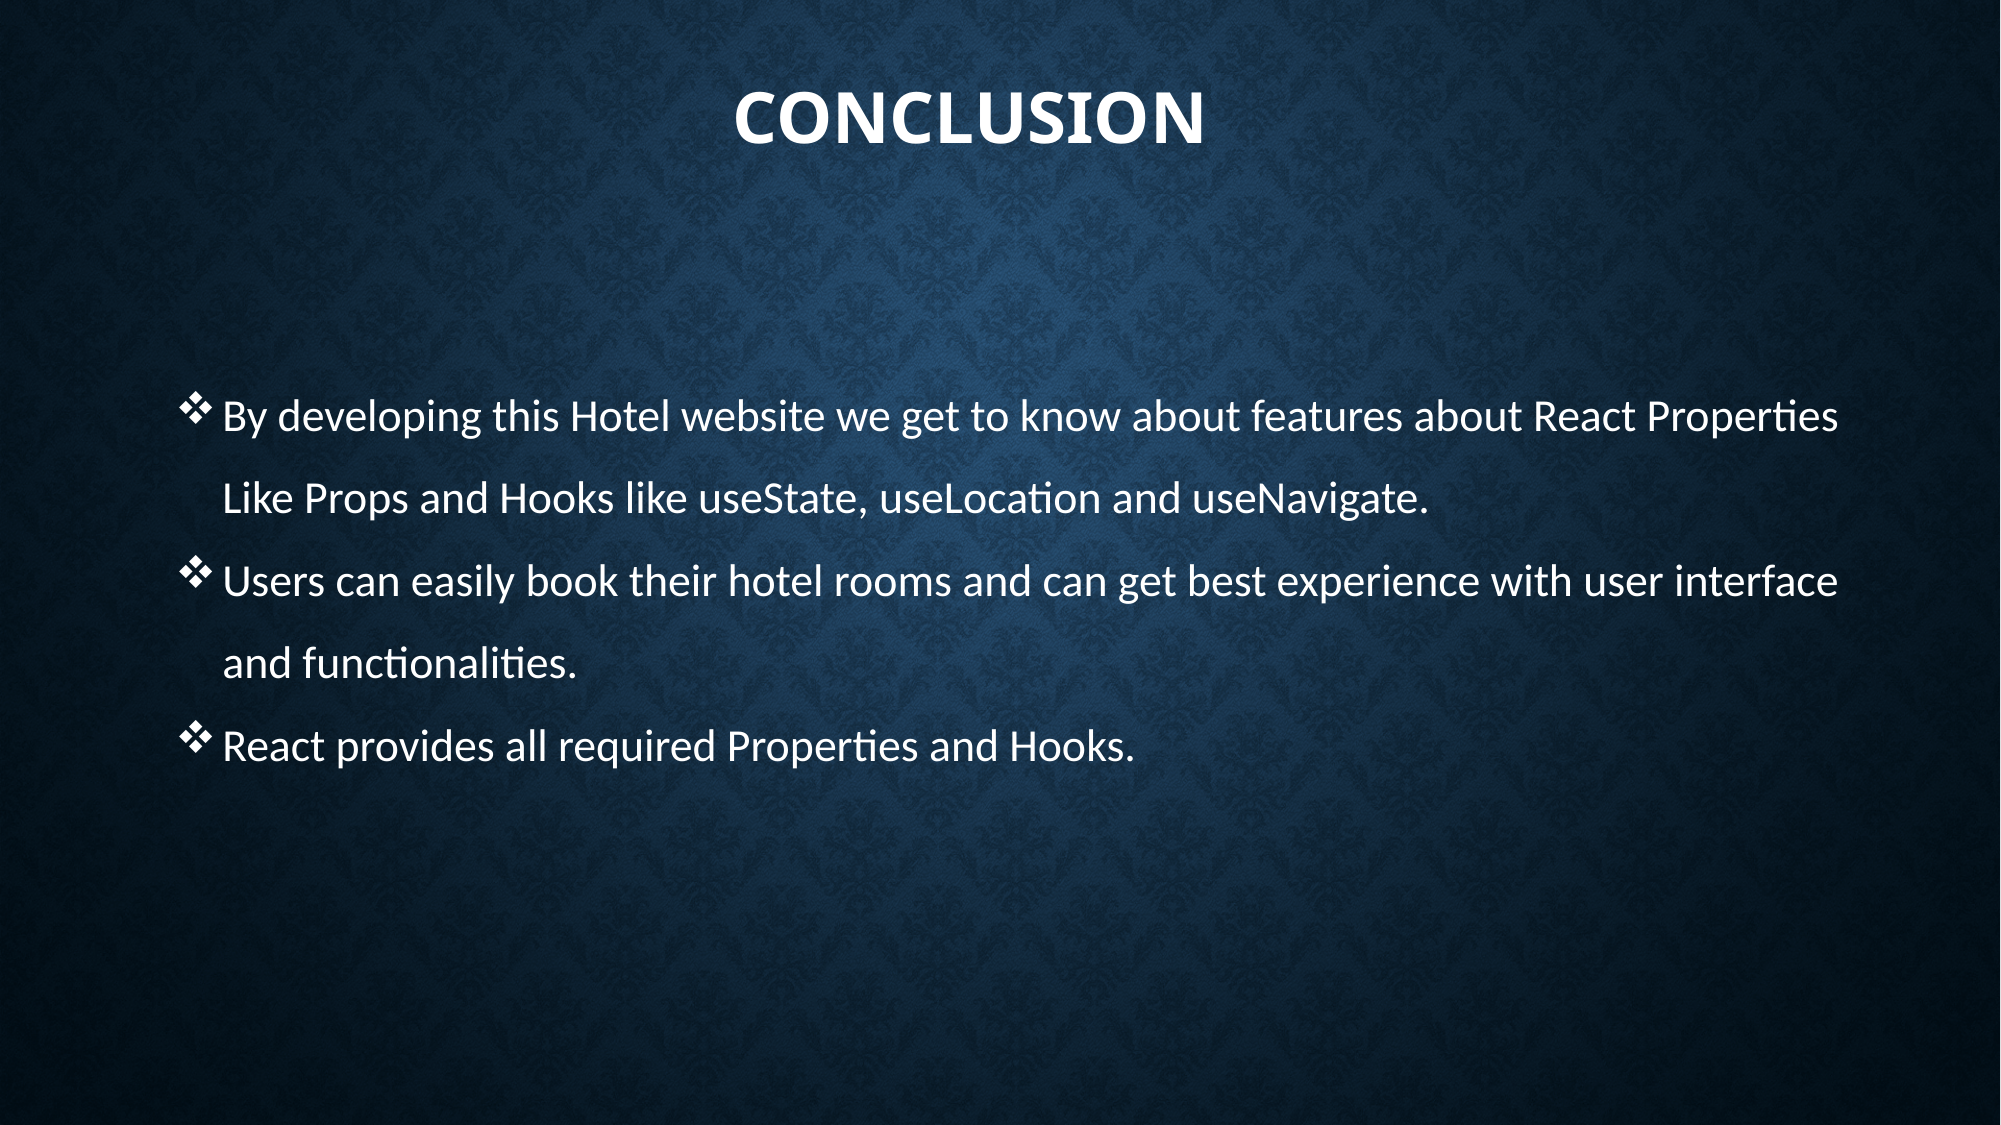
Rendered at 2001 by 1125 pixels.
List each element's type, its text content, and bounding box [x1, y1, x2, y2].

title Conclusion [121, 11, 1820, 230]
text_box By developing this Hotel website we get to know about features about React Properties Like Props and Hooks like useState, useLocation and useNavigate. Users can easily book their hotel rooms and can get best experience with user interface and functionalities. React provides all required Properties and Hooks. [160, 350, 1884, 778]
